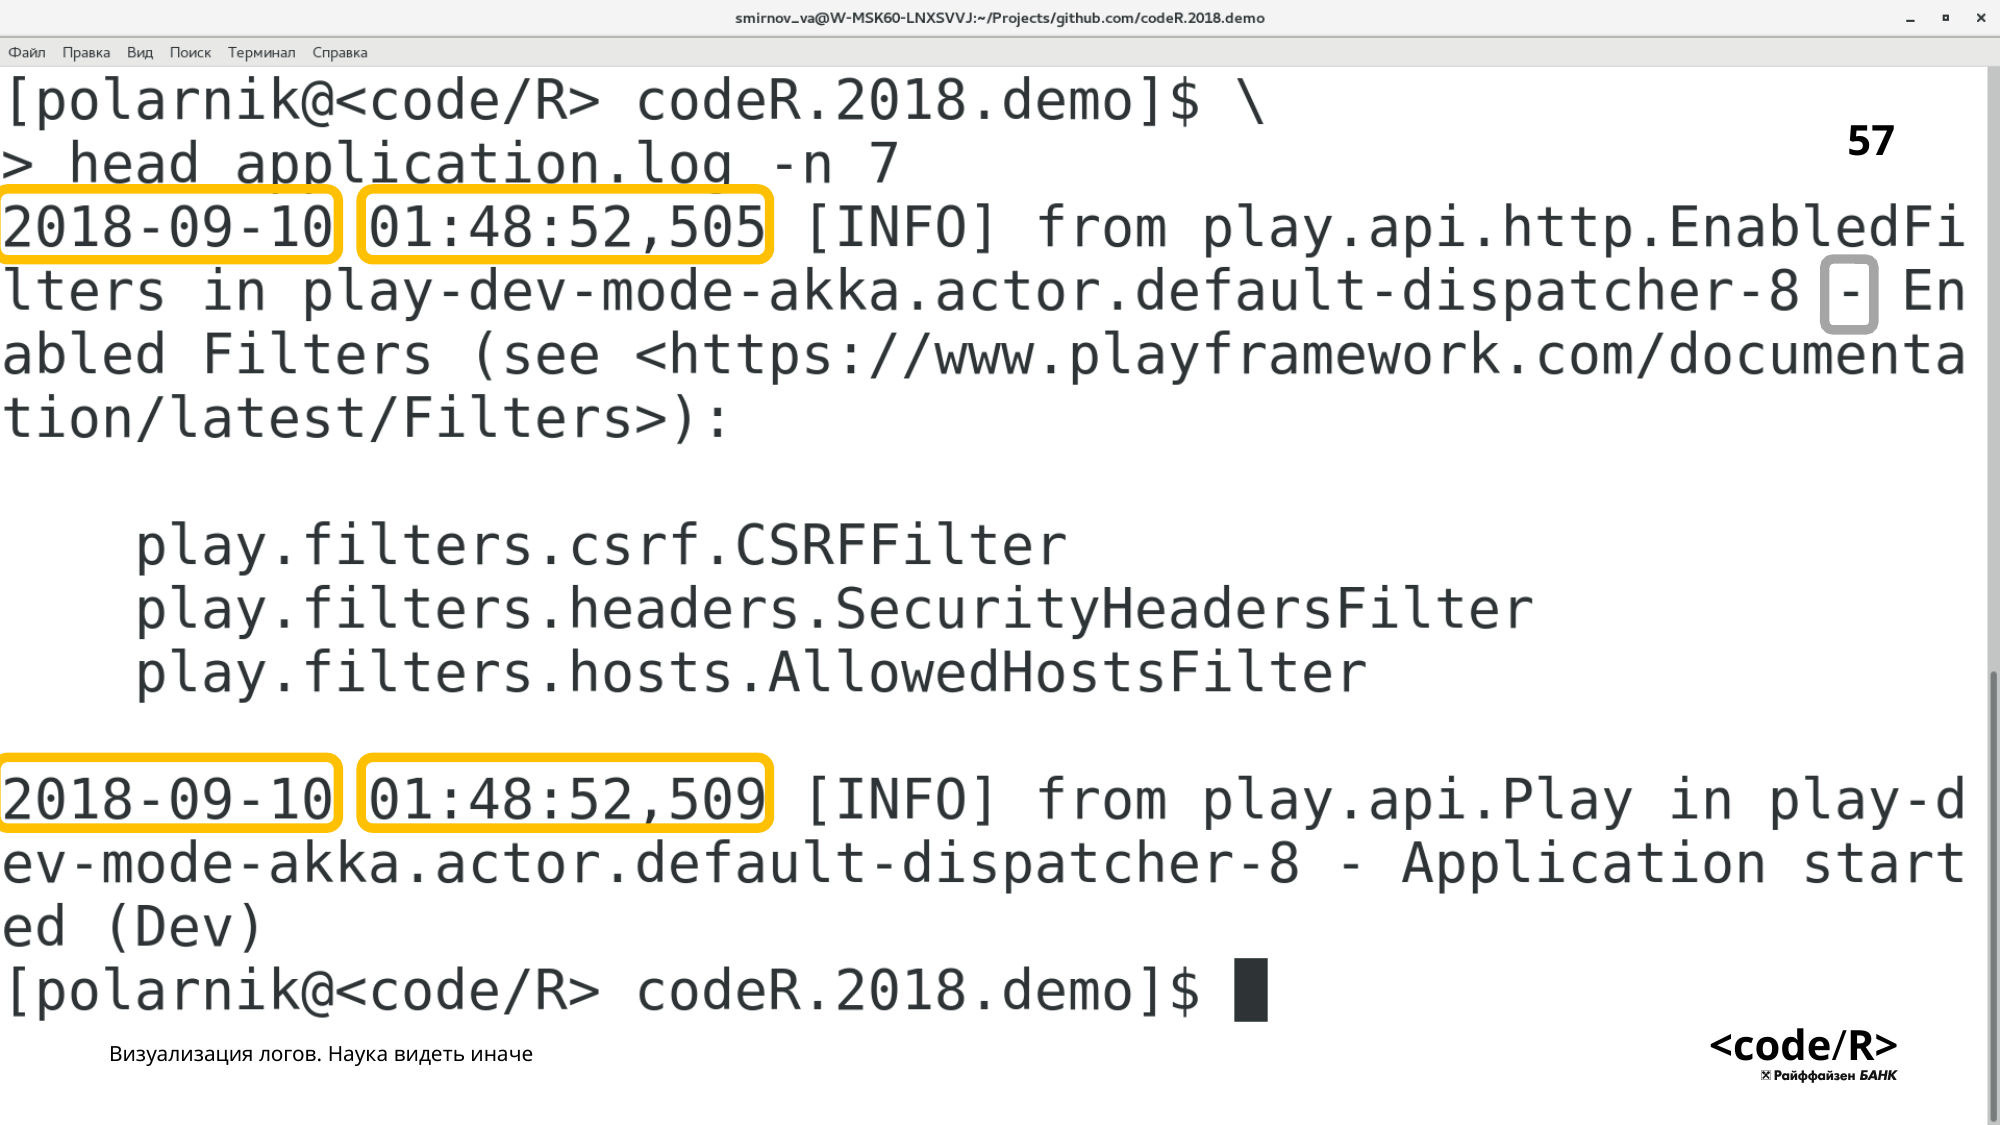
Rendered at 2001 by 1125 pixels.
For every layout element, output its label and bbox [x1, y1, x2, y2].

picture [0, 0, 2000, 1125]
text_box [94, 94, 1914, 1083]
